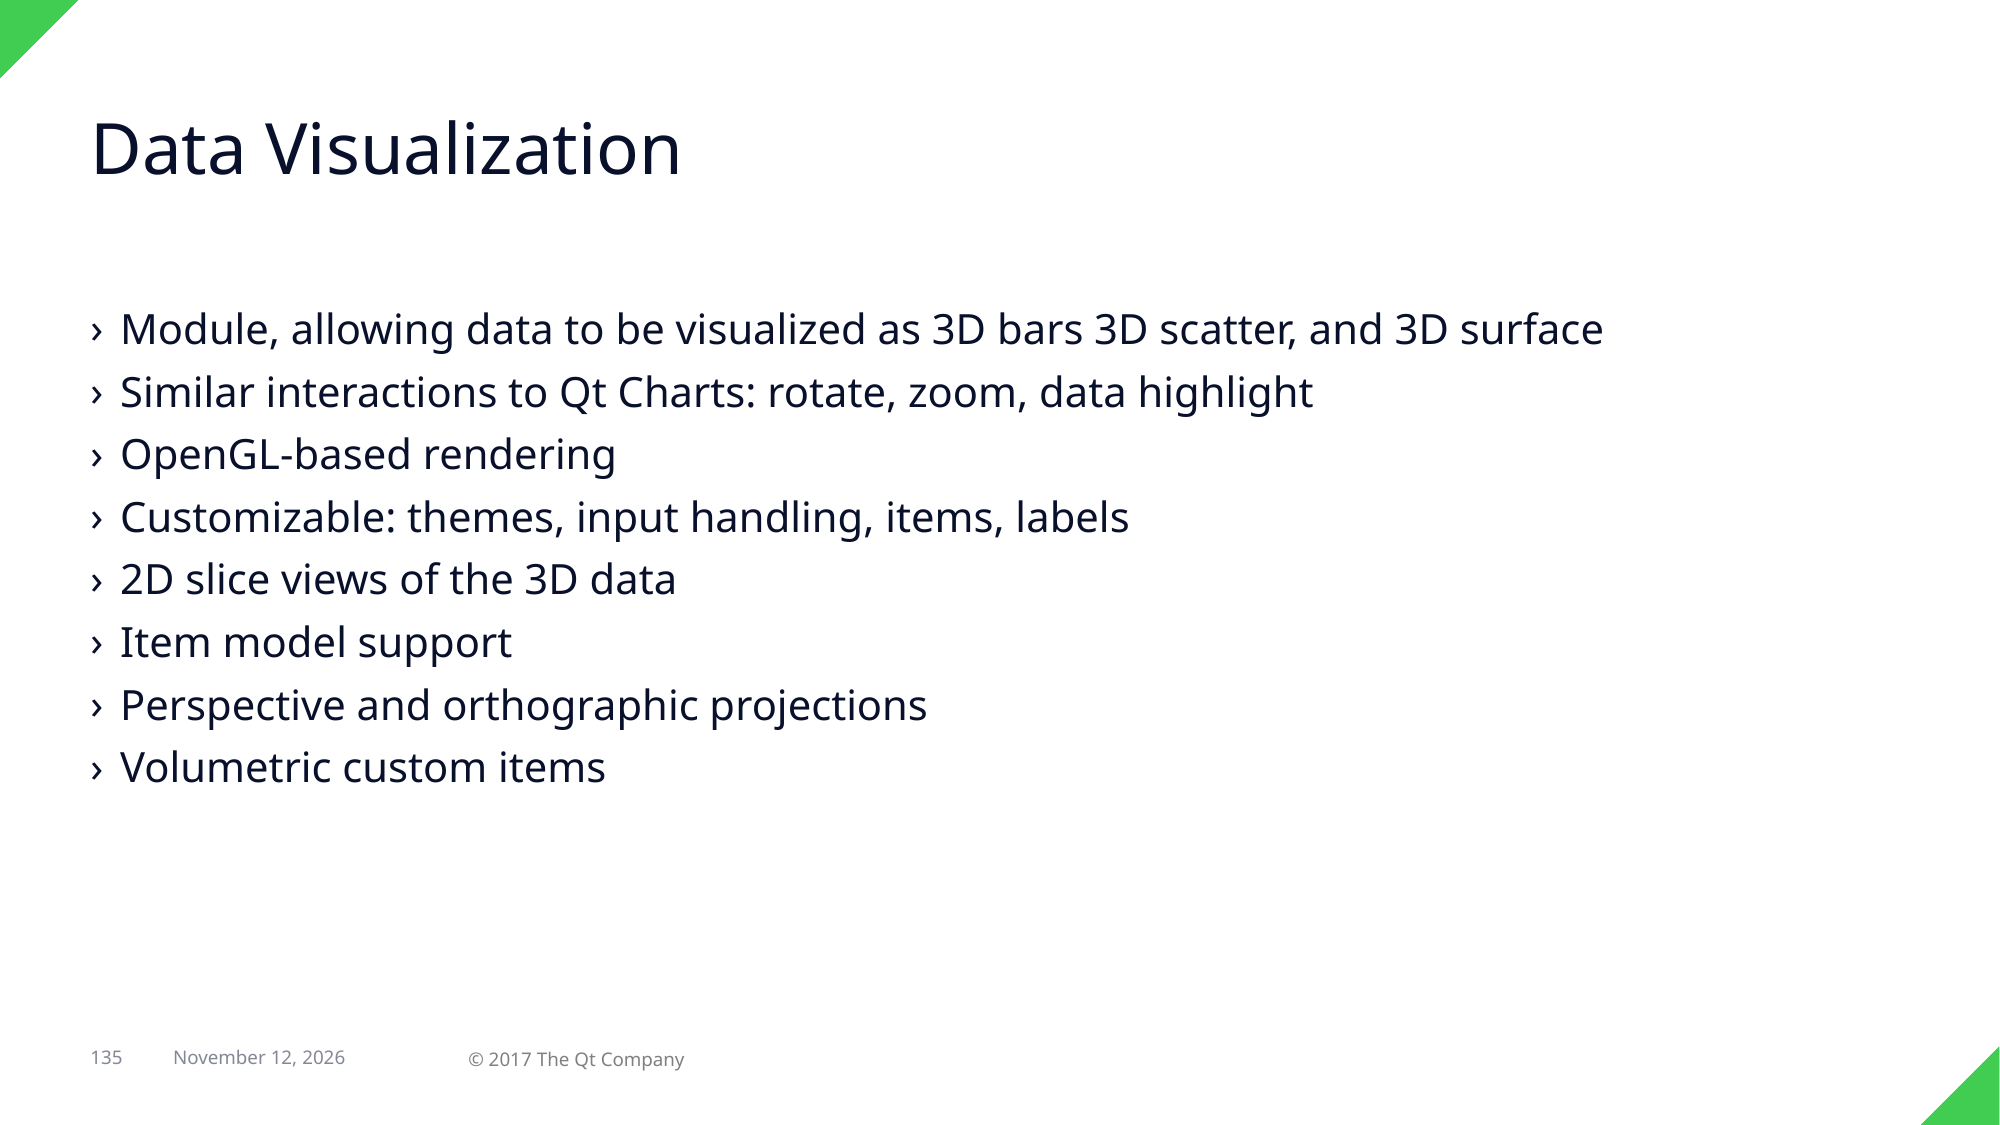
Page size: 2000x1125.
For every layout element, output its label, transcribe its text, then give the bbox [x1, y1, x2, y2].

slide_number 135 [90, 1046, 173, 1071]
list Module, allowing data to be visualized as 3D bars 3D scatter, and 3D surface Similar interactions to Qt Charts: rotate, zoom, data highlight OpenGL-based rendering Customizable: themes, input handling, items, labels 2D slice views of the 3D data Item model support Perspective and orthographic projections Volumetric custom items [90, 302, 1910, 1012]
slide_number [173, 1046, 468, 1071]
footer © 2017 The Qt Company [468, 1046, 1910, 1071]
title Data Visualization [90, 113, 1910, 268]
